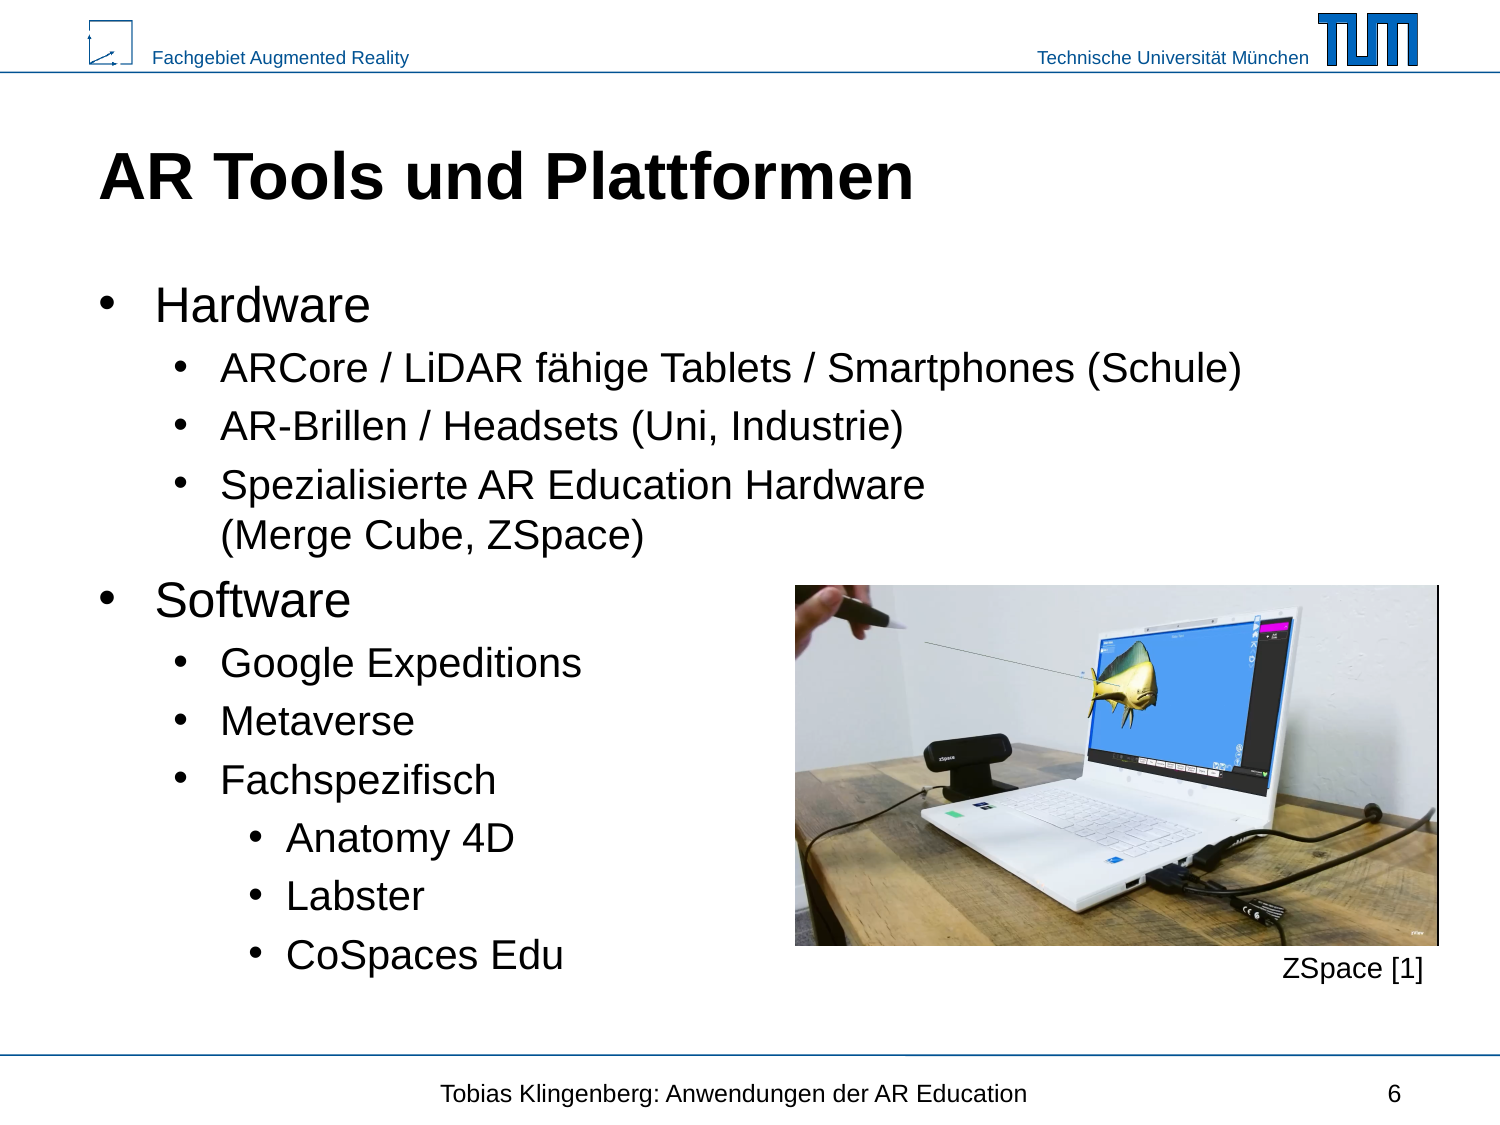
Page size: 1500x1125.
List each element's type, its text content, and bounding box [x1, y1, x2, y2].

slide_number 6 [1103, 1067, 1417, 1118]
picture [83, 14, 136, 68]
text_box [794, 583, 1440, 947]
text_box ZSpace [1] [1267, 954, 1439, 992]
title AR Tools und Plattformen [83, 120, 1417, 221]
list Hardware ARCore / LiDAR fähige Tablets / Smartphones (Schule) AR-Brillen / Headsets (Uni, Industrie) Spezialisierte AR Education Hardware (Merge Cube, ZSpace) Software Google Expeditions Metaverse Fachspezifisch Anatomy 4D Labster CoSpaces Edu [83, 264, 1417, 1013]
footer Tobias Klingenberg: Anwendungen der AR Education [424, 1067, 1103, 1118]
